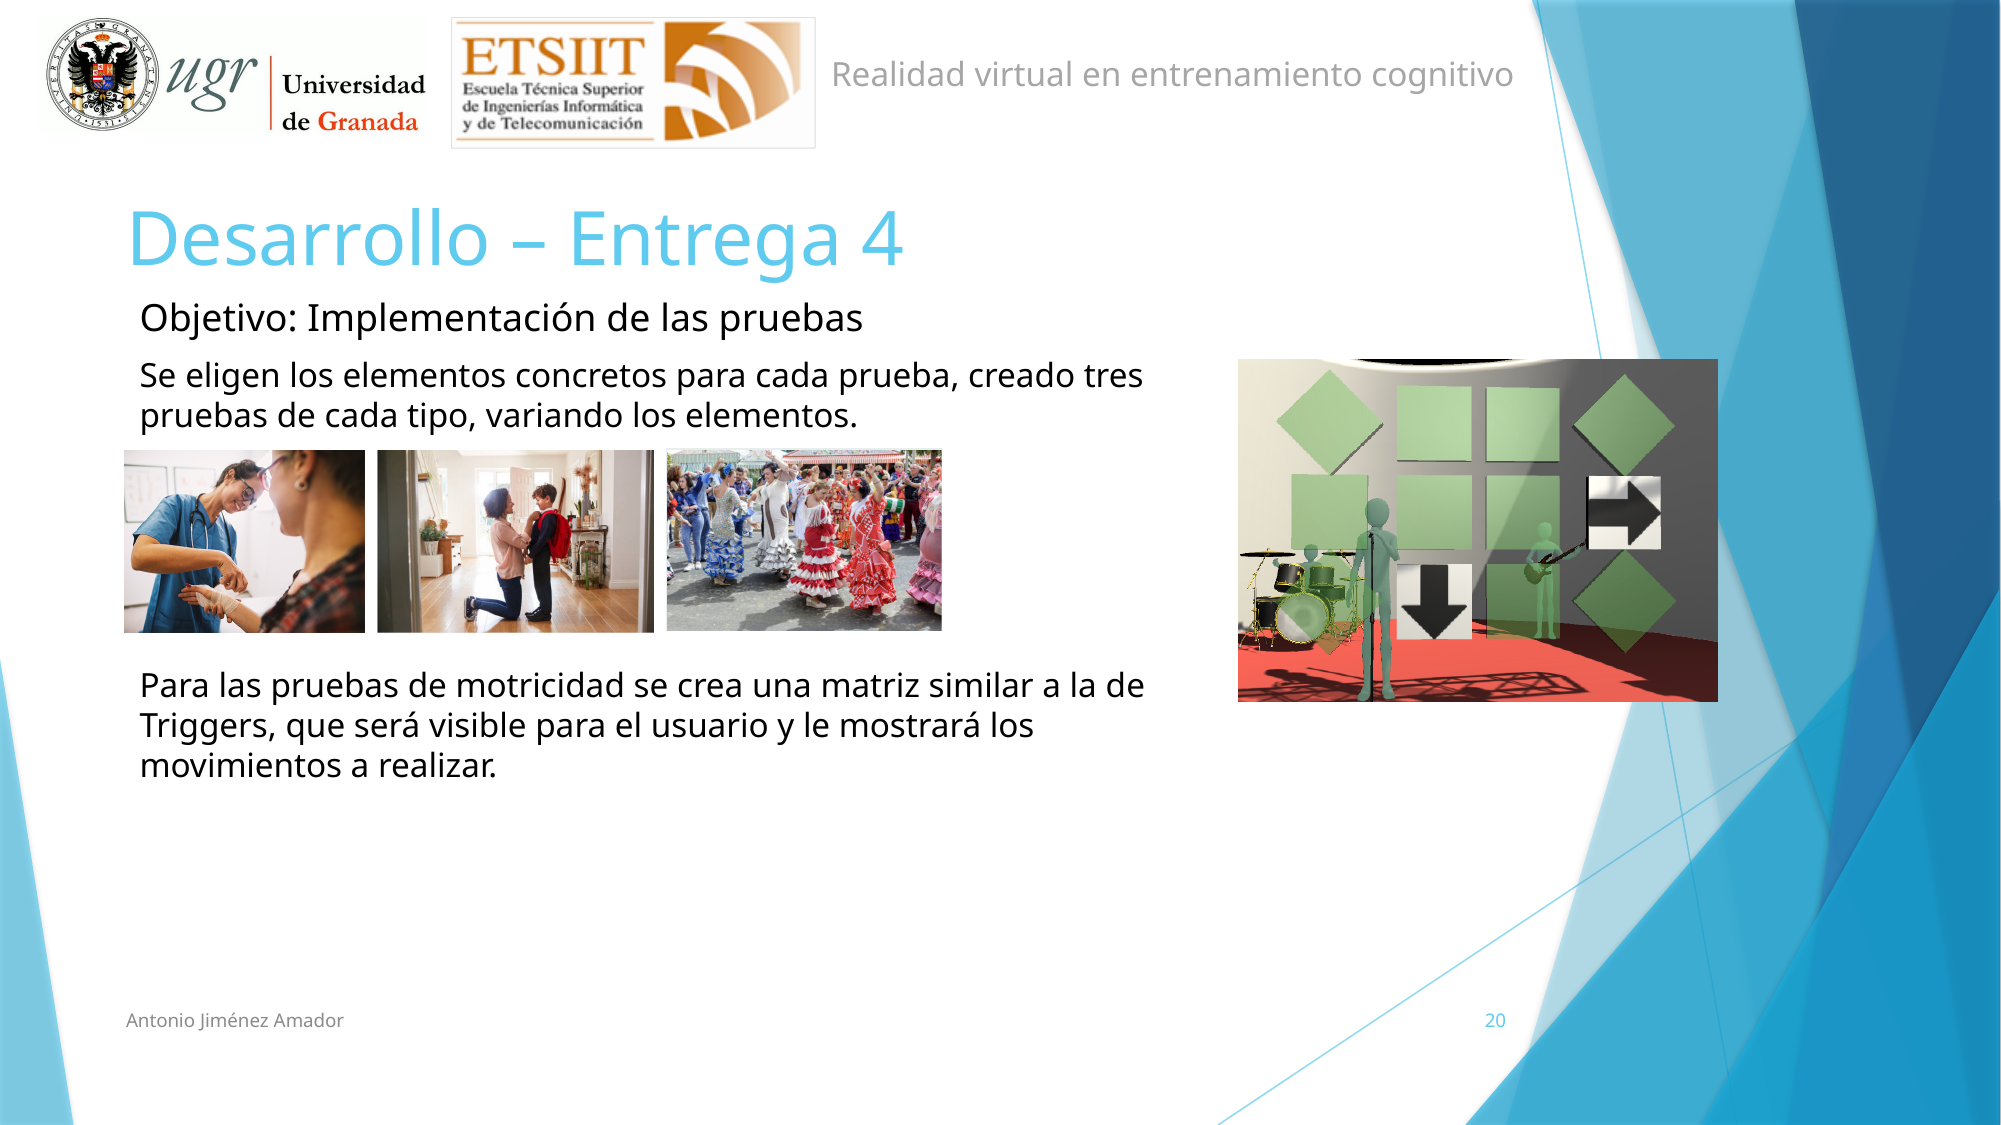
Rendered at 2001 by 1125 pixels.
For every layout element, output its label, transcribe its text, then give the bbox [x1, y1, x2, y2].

text_box Objetivo: Implementación de las pruebas [124, 286, 1394, 347]
picture [124, 449, 366, 634]
picture [665, 447, 943, 632]
text_box Para las pruebas de motricidad se crea una matriz similar a la de Triggers, que será visible para el usuario y le mostrará los movimientos a realizar. [124, 656, 1239, 792]
text_box Se eligen los elementos concretos para cada prueba, creado tres pruebas de cada tipo, variando los elementos. [124, 346, 1239, 442]
slide_number 20 [1409, 991, 1522, 1051]
picture [449, 15, 817, 151]
footer Antonio Jiménez Amador [111, 991, 1145, 1051]
title Desarrollo – Entrega 4 [111, 183, 1522, 317]
picture [1237, 359, 1718, 702]
text_box Realidad virtual en entrenamiento cognitivo [822, 46, 1617, 101]
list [37, 15, 427, 133]
picture [376, 449, 655, 634]
